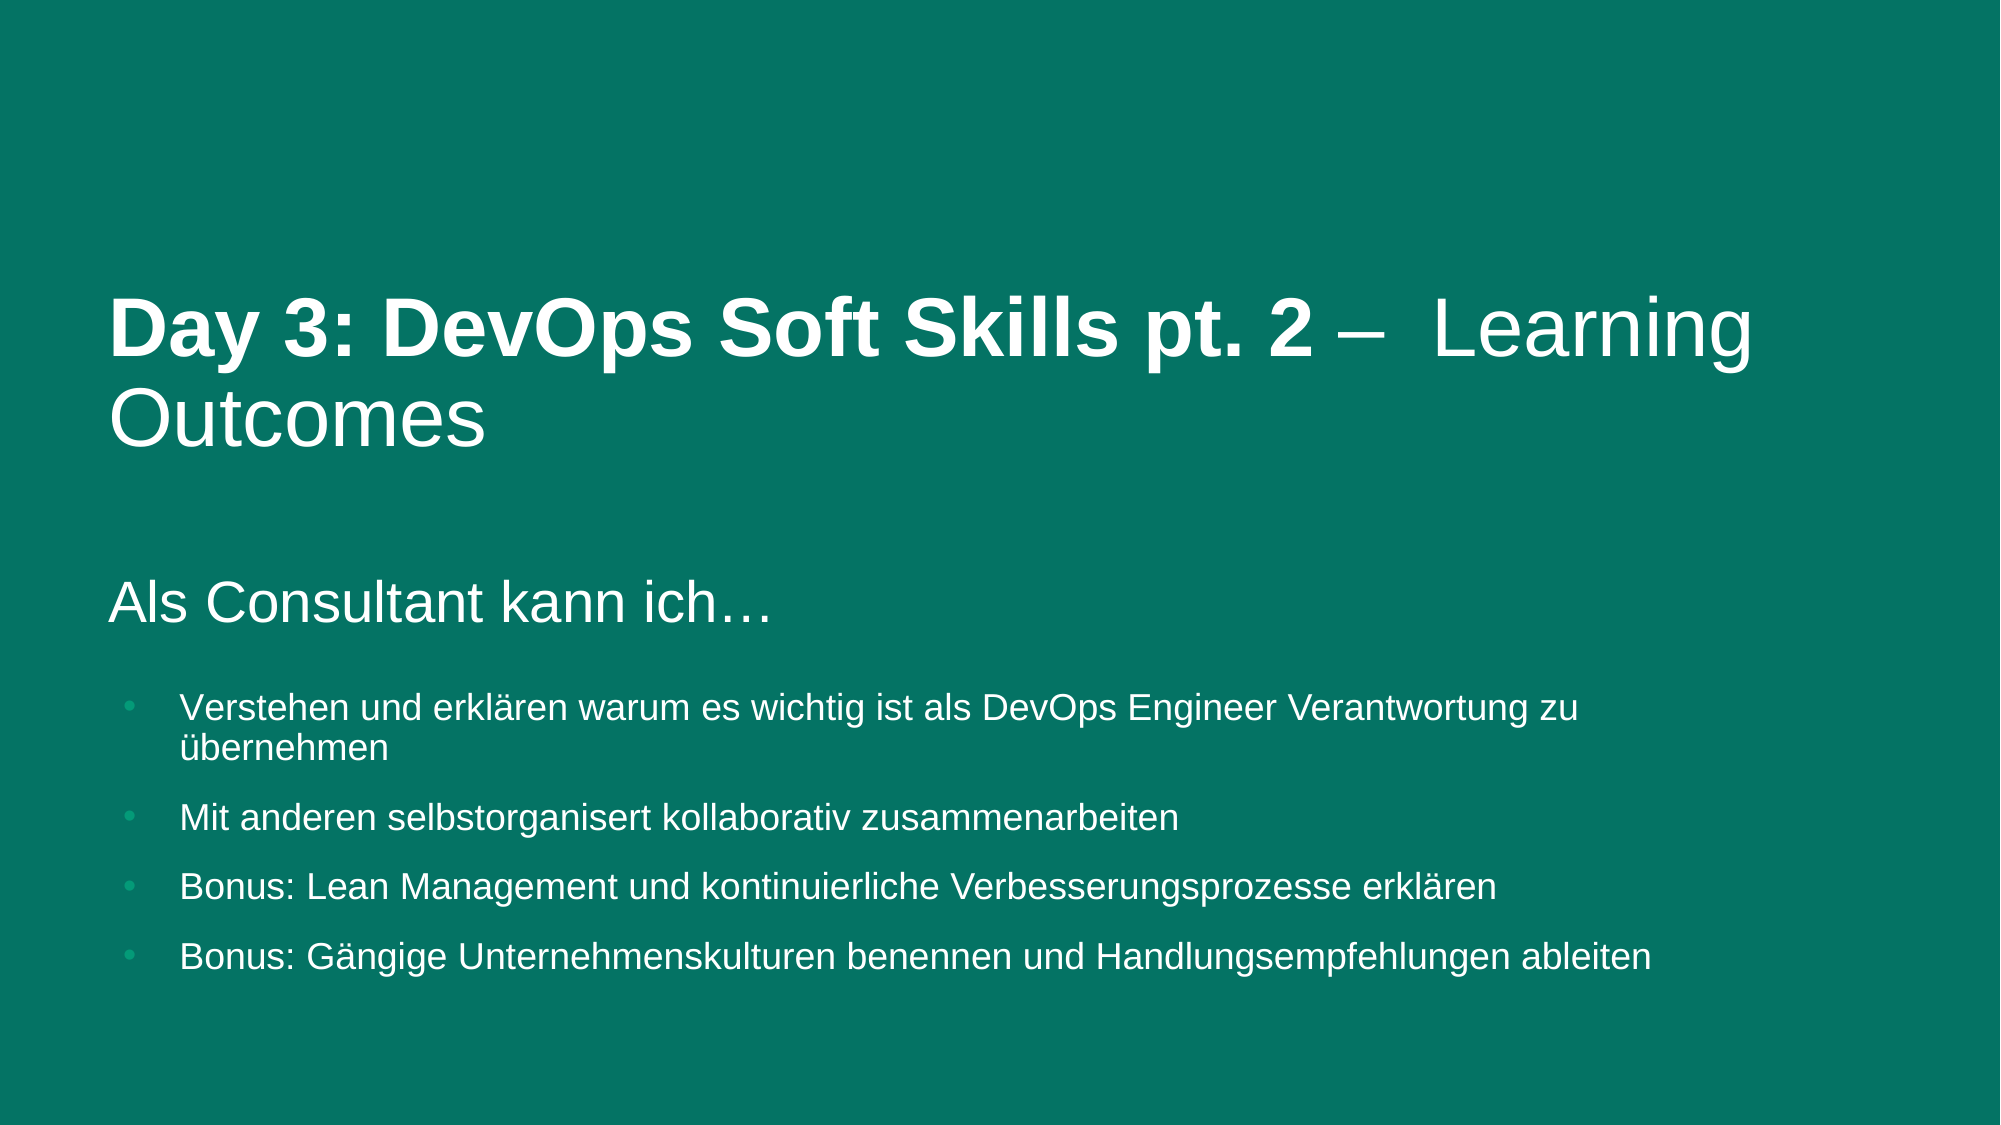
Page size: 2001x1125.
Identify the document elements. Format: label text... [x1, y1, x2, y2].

text_box Verstehen und erklären warum es wichtig ist als DevOps Engineer Verantwortung zu übernehmen Mit anderen selbstorganisert kollaborativ zusammenarbeiten Bonus: Lean Management und kontinuierliche Verbesserungsprozesse erklären Bonus: Gängige Unternehmenskulturen benennen und Handlungsempfehlungen ableiten [108, 680, 1768, 854]
text_box Day 3: DevOps Soft Skills pt. 2 – Learning Outcomes Als Consultant kann ich… [108, 184, 1768, 615]
